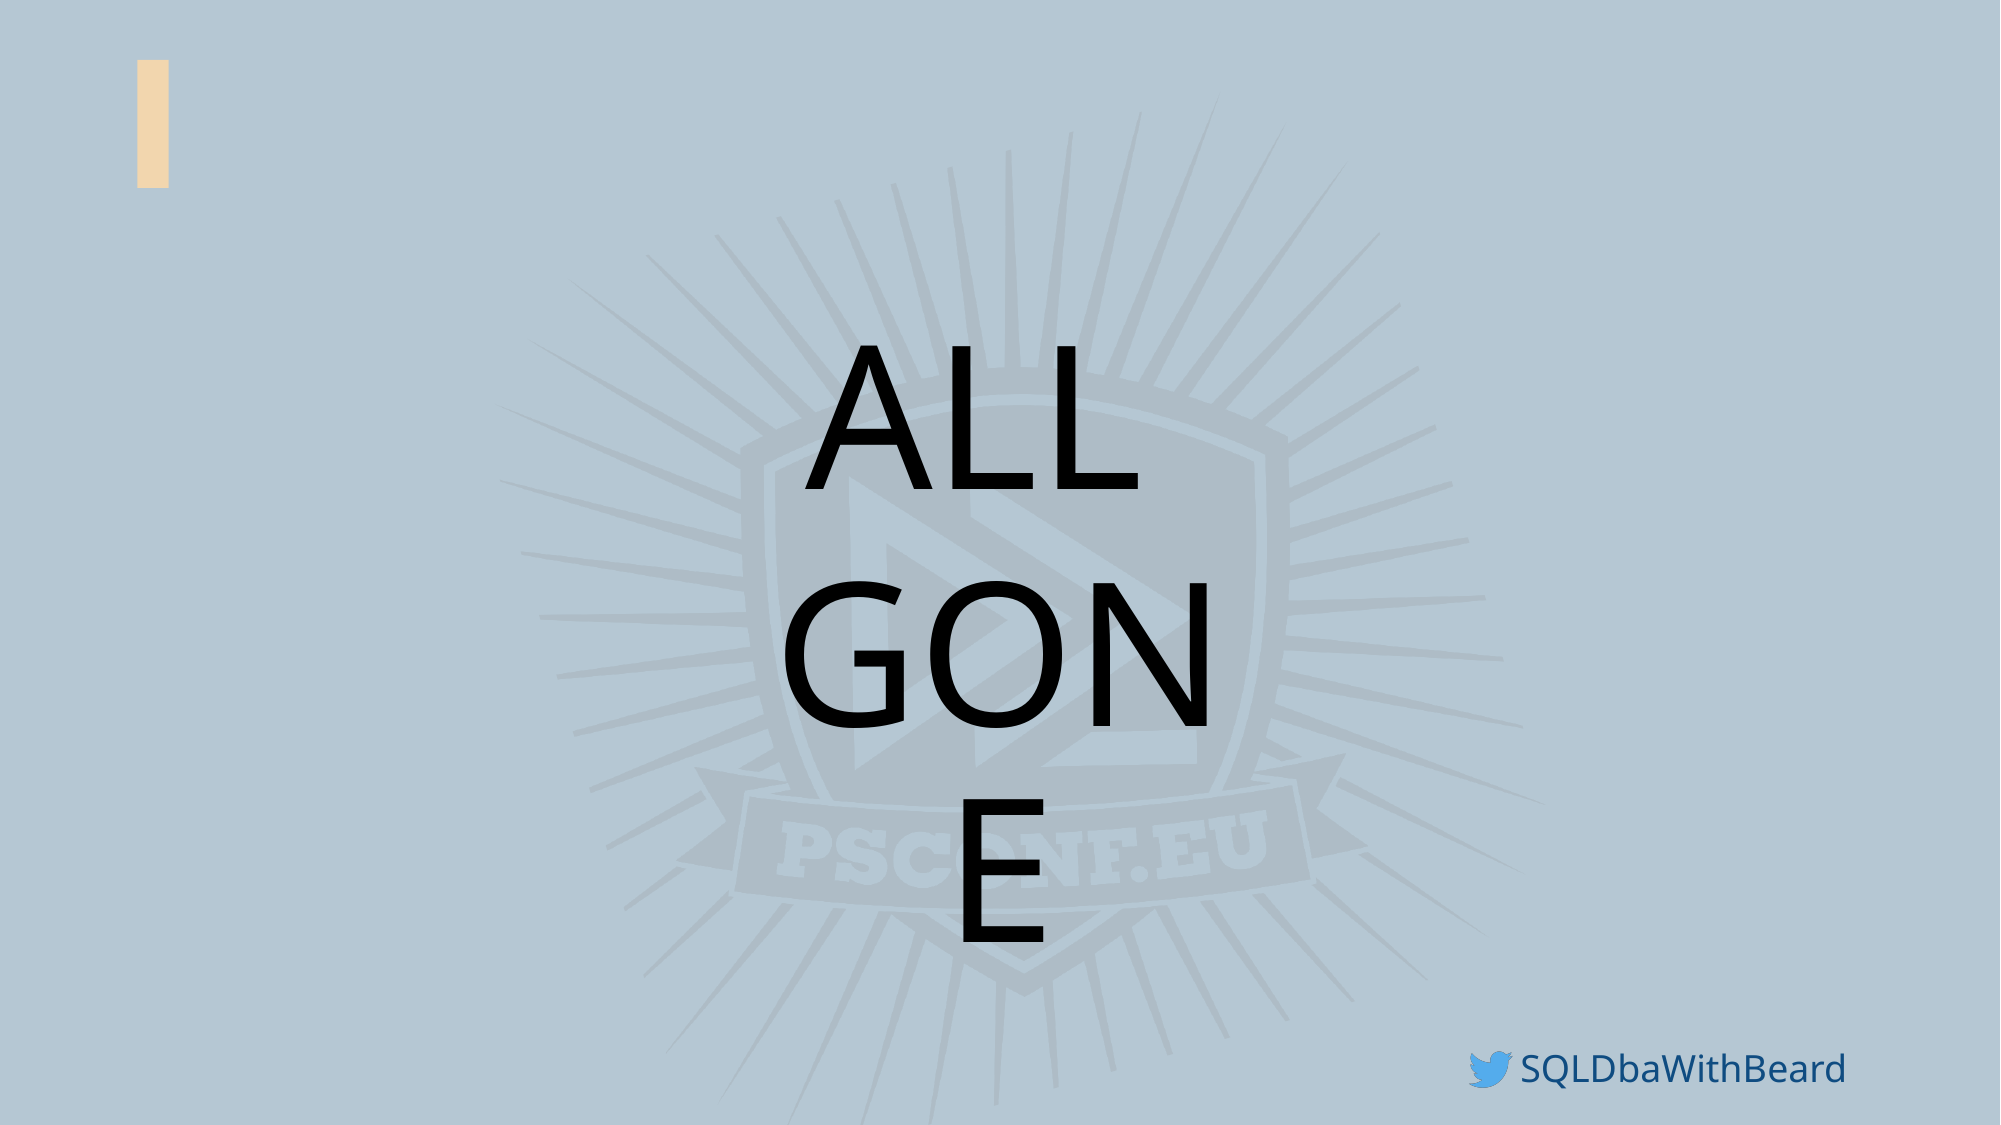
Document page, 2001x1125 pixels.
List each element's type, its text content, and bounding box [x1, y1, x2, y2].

picture [1458, 1037, 1523, 1103]
list ALL GONE [721, 309, 1279, 750]
footer SQLDbaWithBeard [1505, 1037, 1956, 1098]
